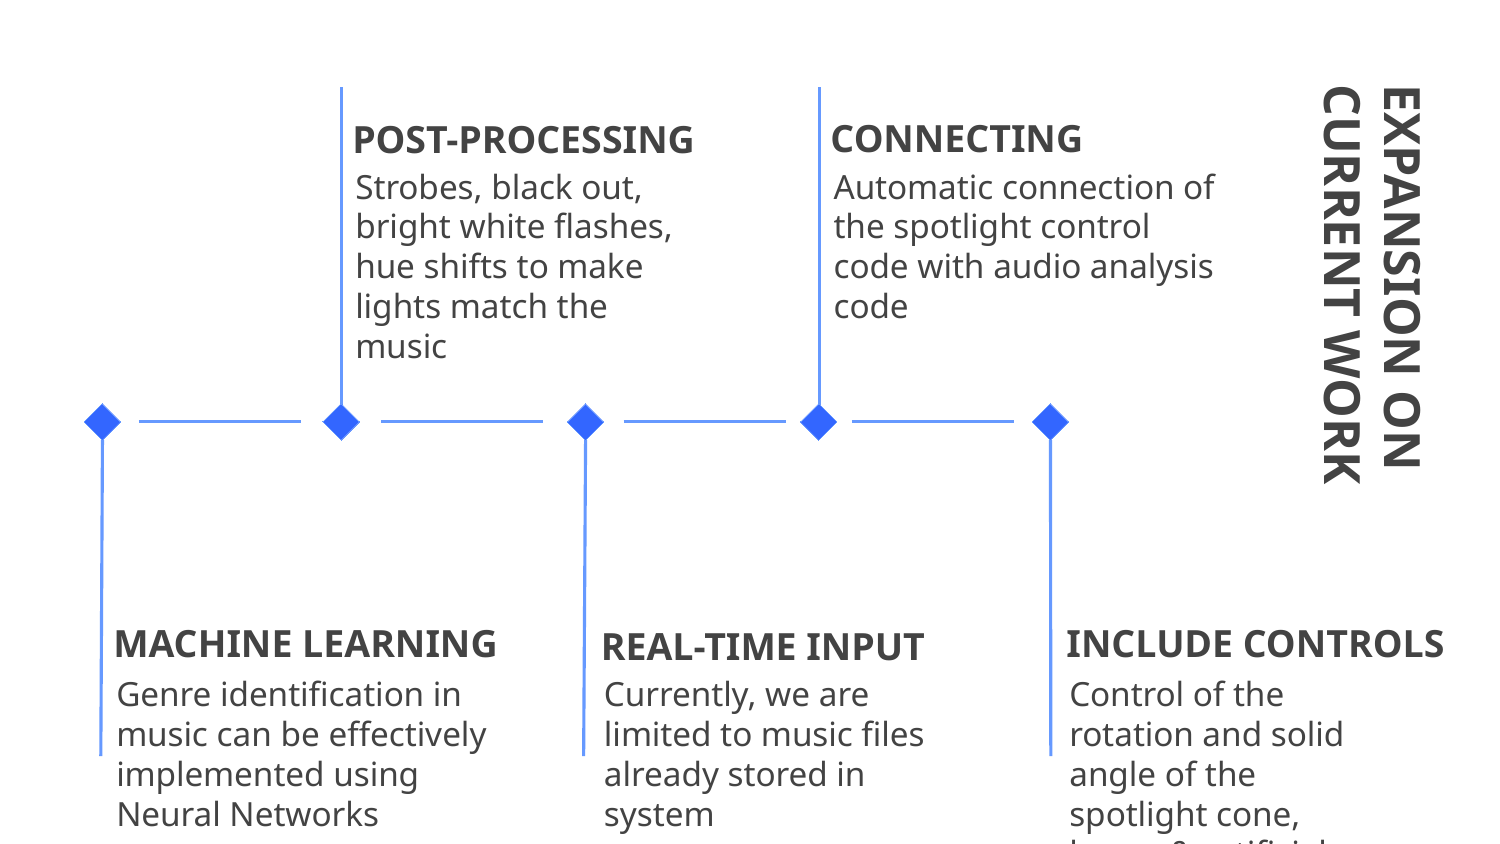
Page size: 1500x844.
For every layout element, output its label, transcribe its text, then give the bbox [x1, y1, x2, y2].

title EXPANSION ON CURRENT WORK [1369, 69, 1450, 604]
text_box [83, 403, 1069, 441]
text_box POST-PROCESSING [346, 100, 732, 187]
text_box MACHINE LEARNING [108, 604, 515, 674]
text_box Automatic connection of the spotlight control code with audio analysis code [825, 150, 1234, 258]
text_box CONNECTING [825, 99, 1212, 170]
text_box Genre identification in music can be effectively implemented using Neural Networks [107, 674, 509, 759]
text_box Control of the rotation and solid angle of the spotlight cone, lasers & artificial fog [1056, 674, 1404, 759]
text_box Strobes, black out, bright white flashes, hue shifts to make lights match the music [346, 187, 705, 258]
text_box INCLUDE CONTROLS [1057, 604, 1463, 674]
text_box Currently, we are limited to music files already stored in system [590, 657, 979, 759]
text_box REAL-TIME INPUT [591, 607, 957, 672]
